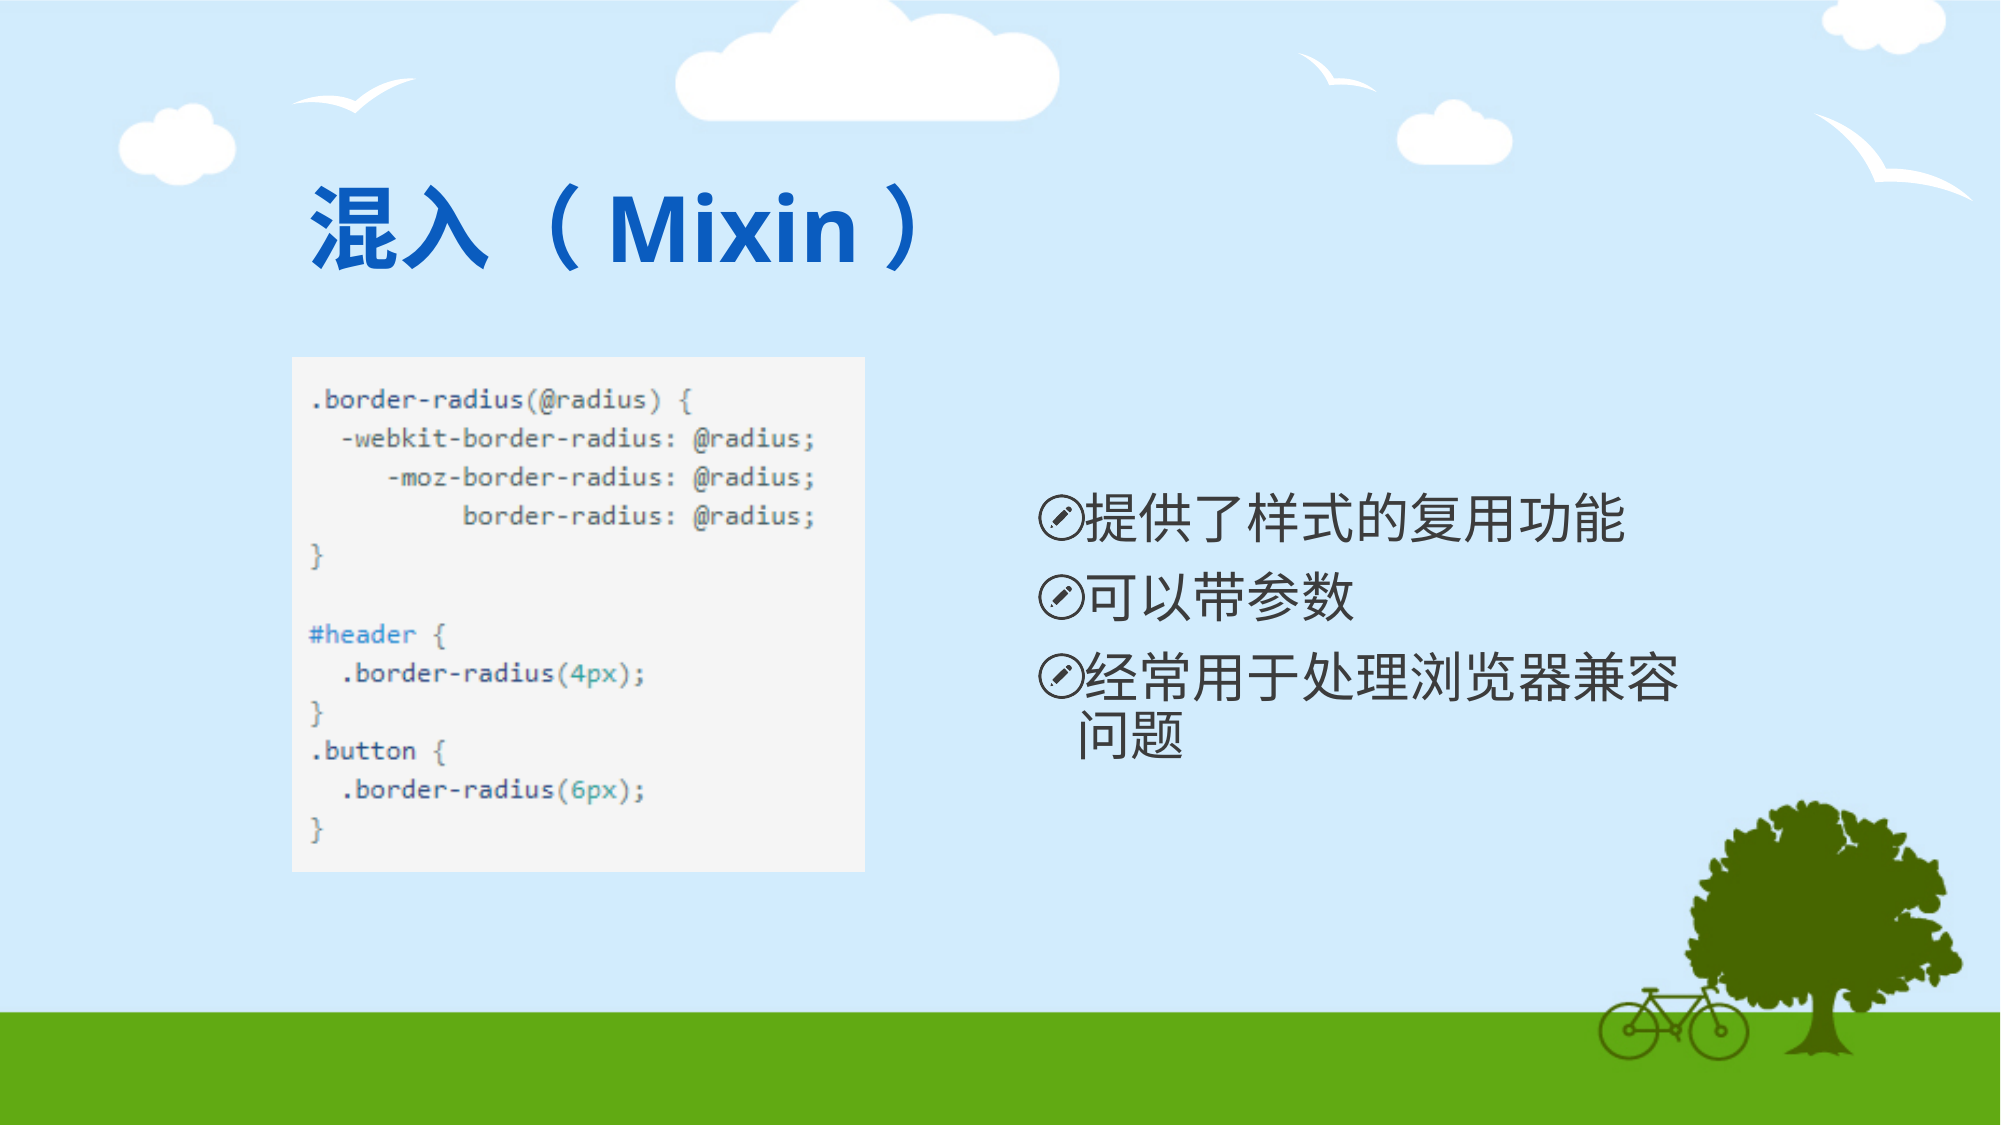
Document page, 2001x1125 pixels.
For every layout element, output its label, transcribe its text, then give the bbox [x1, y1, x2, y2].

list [292, 357, 865, 872]
list 提供了样式的复用功能 可以带参数 经常用于处理浏览器兼容问题 [1023, 319, 1705, 1029]
picture [0, 0, 2001, 1125]
title 混入（Mixin） [292, 168, 1705, 298]
